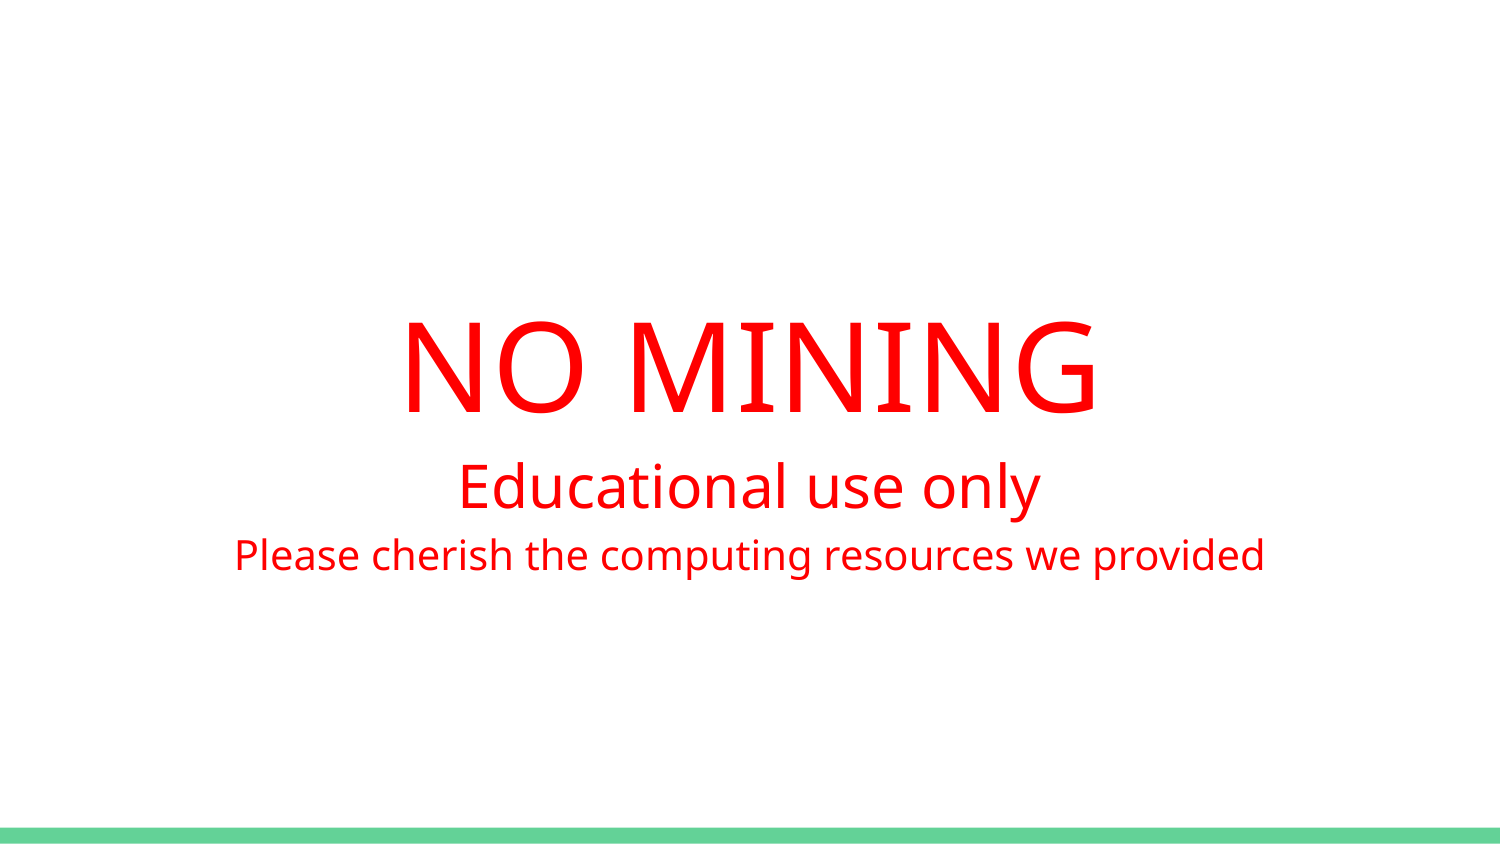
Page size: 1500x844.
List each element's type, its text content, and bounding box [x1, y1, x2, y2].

list NO MINING Educational use only Please cherish the computing resources we provided [51, 141, 1449, 703]
